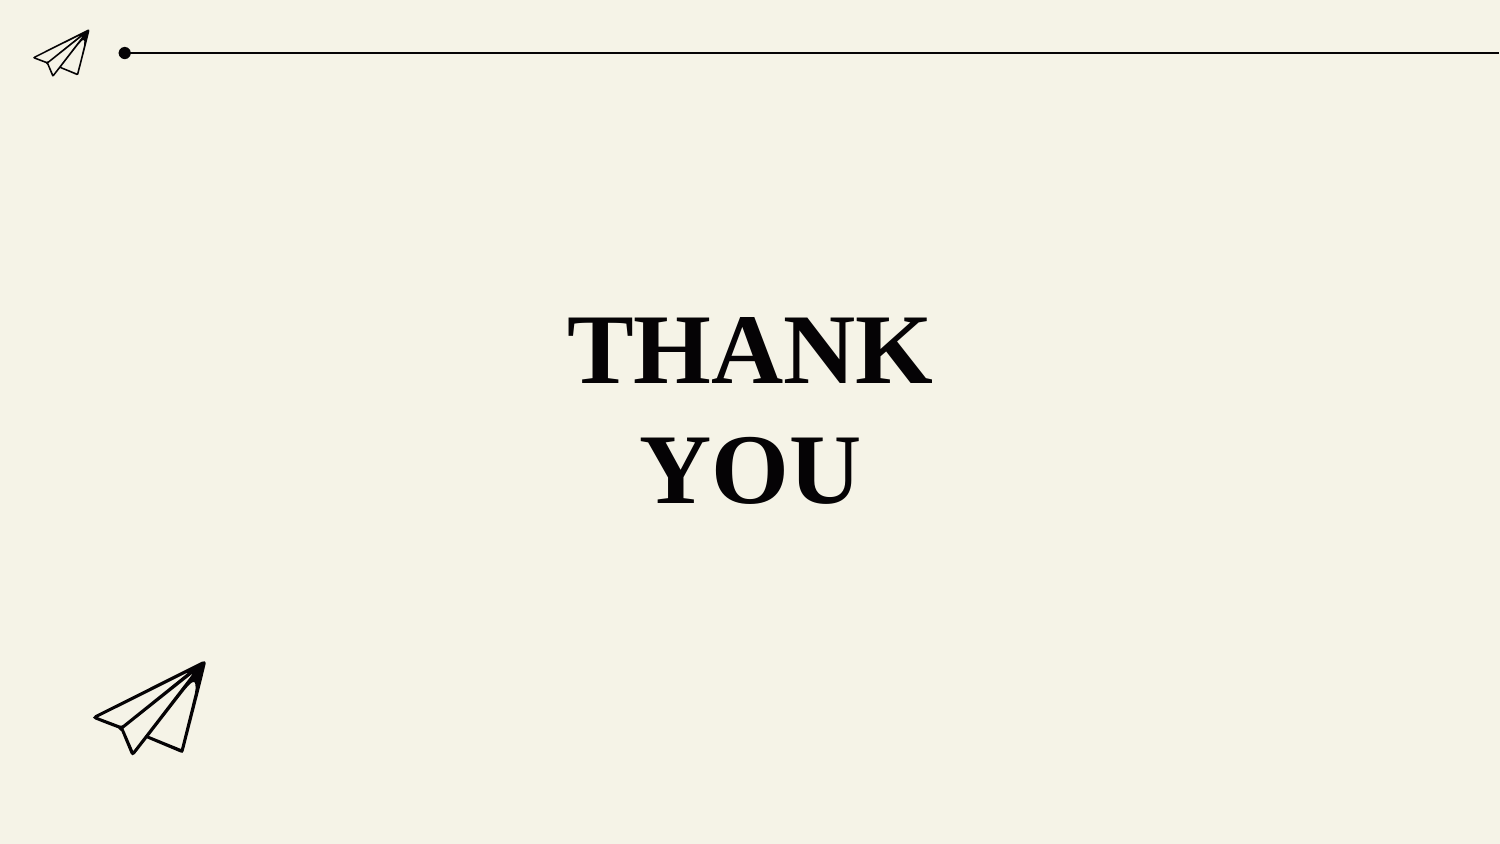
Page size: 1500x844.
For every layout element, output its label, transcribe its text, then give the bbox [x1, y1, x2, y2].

title THANK YOU [118, 148, 1383, 630]
text_box [92, 661, 206, 756]
